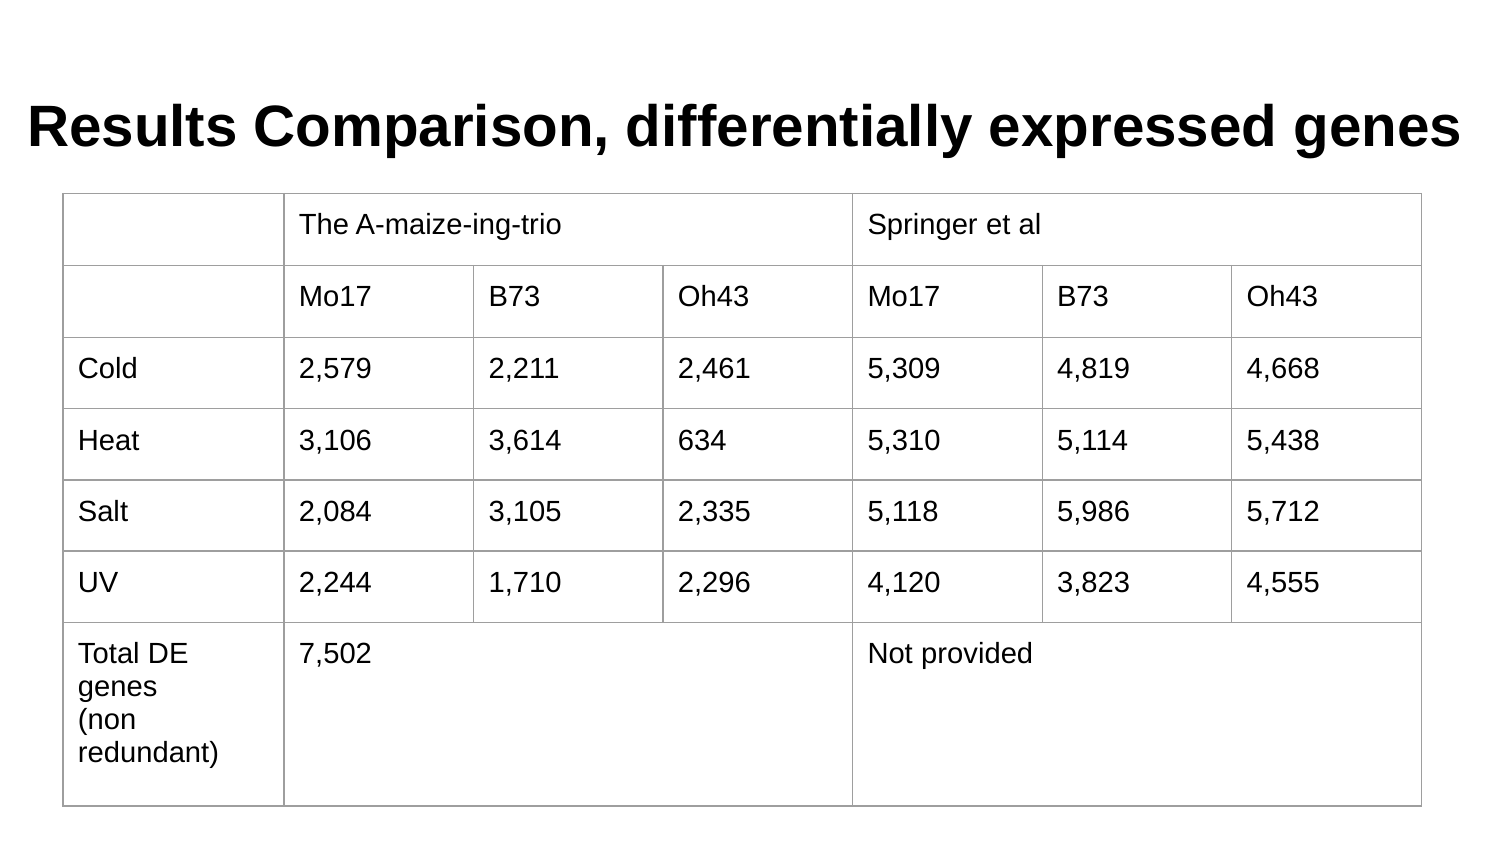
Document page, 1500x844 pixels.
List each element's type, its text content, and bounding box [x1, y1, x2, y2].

title Results Comparison, differentially expressed genes [12, 72, 1500, 167]
table_cell Total DE genes (non redundant) [64, 623, 283, 805]
table_cell 2,244 [285, 552, 473, 622]
table_cell Not provided [853, 623, 1421, 805]
table_cell 2,579 [285, 338, 473, 408]
table_cell 5,309 [853, 338, 1042, 408]
table_cell 5,986 [1043, 481, 1231, 550]
table_header [64, 194, 283, 265]
table_cell 3,105 [474, 481, 662, 550]
table_cell 1,710 [474, 552, 662, 622]
table_cell 4,668 [1232, 338, 1421, 408]
table_header Springer et al [853, 194, 1421, 265]
table_cell UV [64, 552, 283, 622]
table_cell 2,296 [664, 552, 852, 622]
table_cell 5,310 [853, 409, 1042, 479]
table_cell 4,819 [1043, 338, 1231, 408]
table_cell 2,461 [664, 338, 852, 408]
table_cell [64, 266, 283, 337]
table_cell 5,114 [1043, 409, 1231, 479]
table_header The A-maize-ing-trio [285, 194, 852, 265]
table_cell Salt [64, 481, 283, 550]
table_cell Oh43 [1232, 266, 1421, 337]
table_cell 5,438 [1232, 409, 1421, 479]
table_cell Mo17 [853, 266, 1042, 337]
table_cell 7,502 [285, 623, 852, 805]
table_cell 3,823 [1043, 552, 1231, 622]
table_cell B73 [1043, 266, 1231, 337]
table_cell 2,084 [285, 481, 473, 550]
table_cell 634 [664, 409, 852, 479]
table_cell B73 [474, 266, 662, 337]
table_cell Cold [64, 338, 283, 408]
table_cell 2,211 [474, 338, 662, 408]
table_cell 4,555 [1232, 552, 1421, 622]
table_cell 5,712 [1232, 481, 1421, 550]
table_cell 3,614 [474, 409, 662, 479]
table_cell 3,106 [285, 409, 473, 479]
table_cell 4,120 [853, 552, 1042, 622]
table_cell Heat [64, 409, 283, 479]
table_cell Mo17 [285, 266, 473, 337]
table_cell 2,335 [664, 481, 852, 550]
table_cell Oh43 [664, 266, 852, 337]
table_cell 5,118 [853, 481, 1042, 550]
